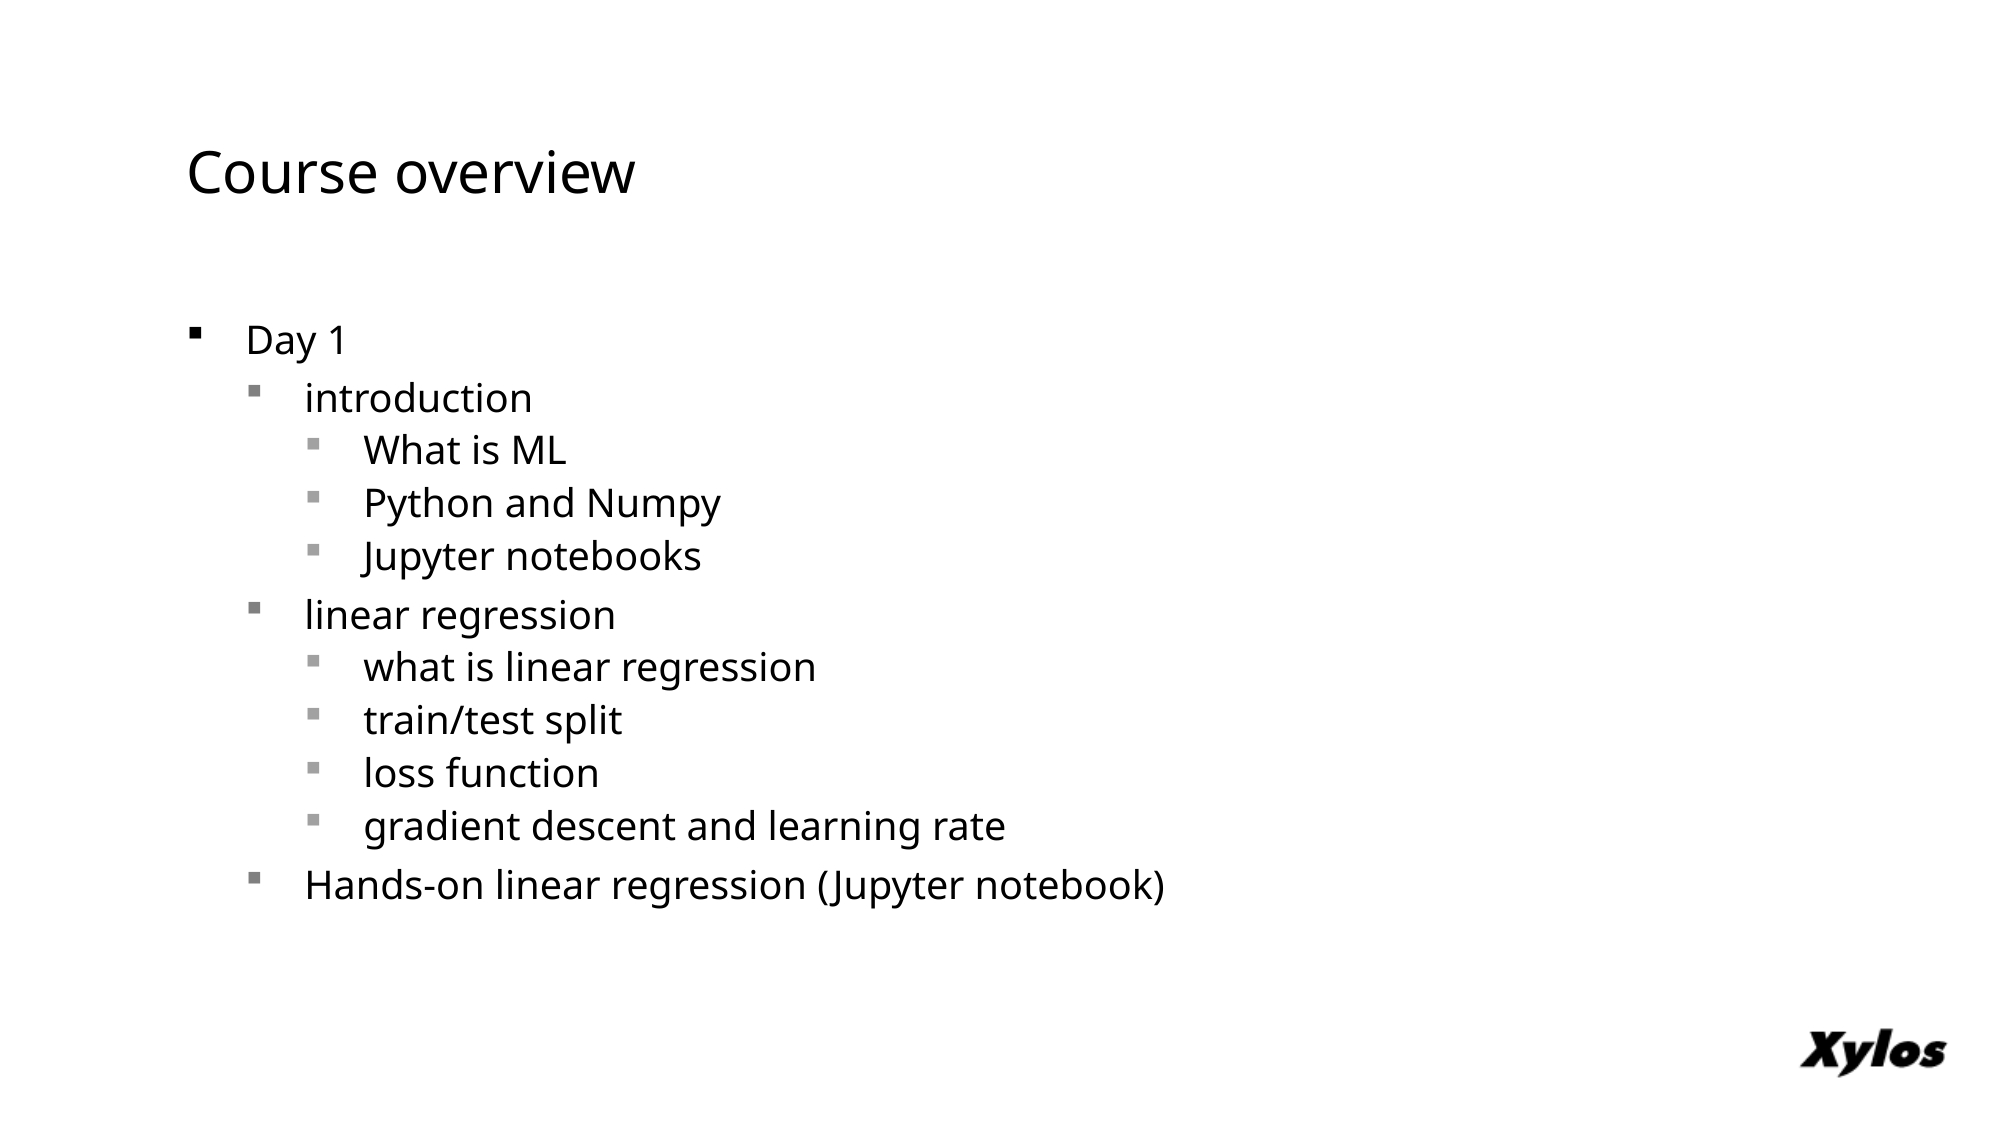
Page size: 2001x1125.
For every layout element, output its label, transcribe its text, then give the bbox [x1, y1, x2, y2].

title Course overview [171, 129, 1825, 219]
picture [1796, 1021, 2000, 1125]
list Day 1 introduction What is ML Python and Numpy Jupyter notebooks linear regression what is linear regression train/test split loss function gradient descent and learning rate Hands-on linear regression (Jupyter notebook) [171, 307, 1825, 898]
